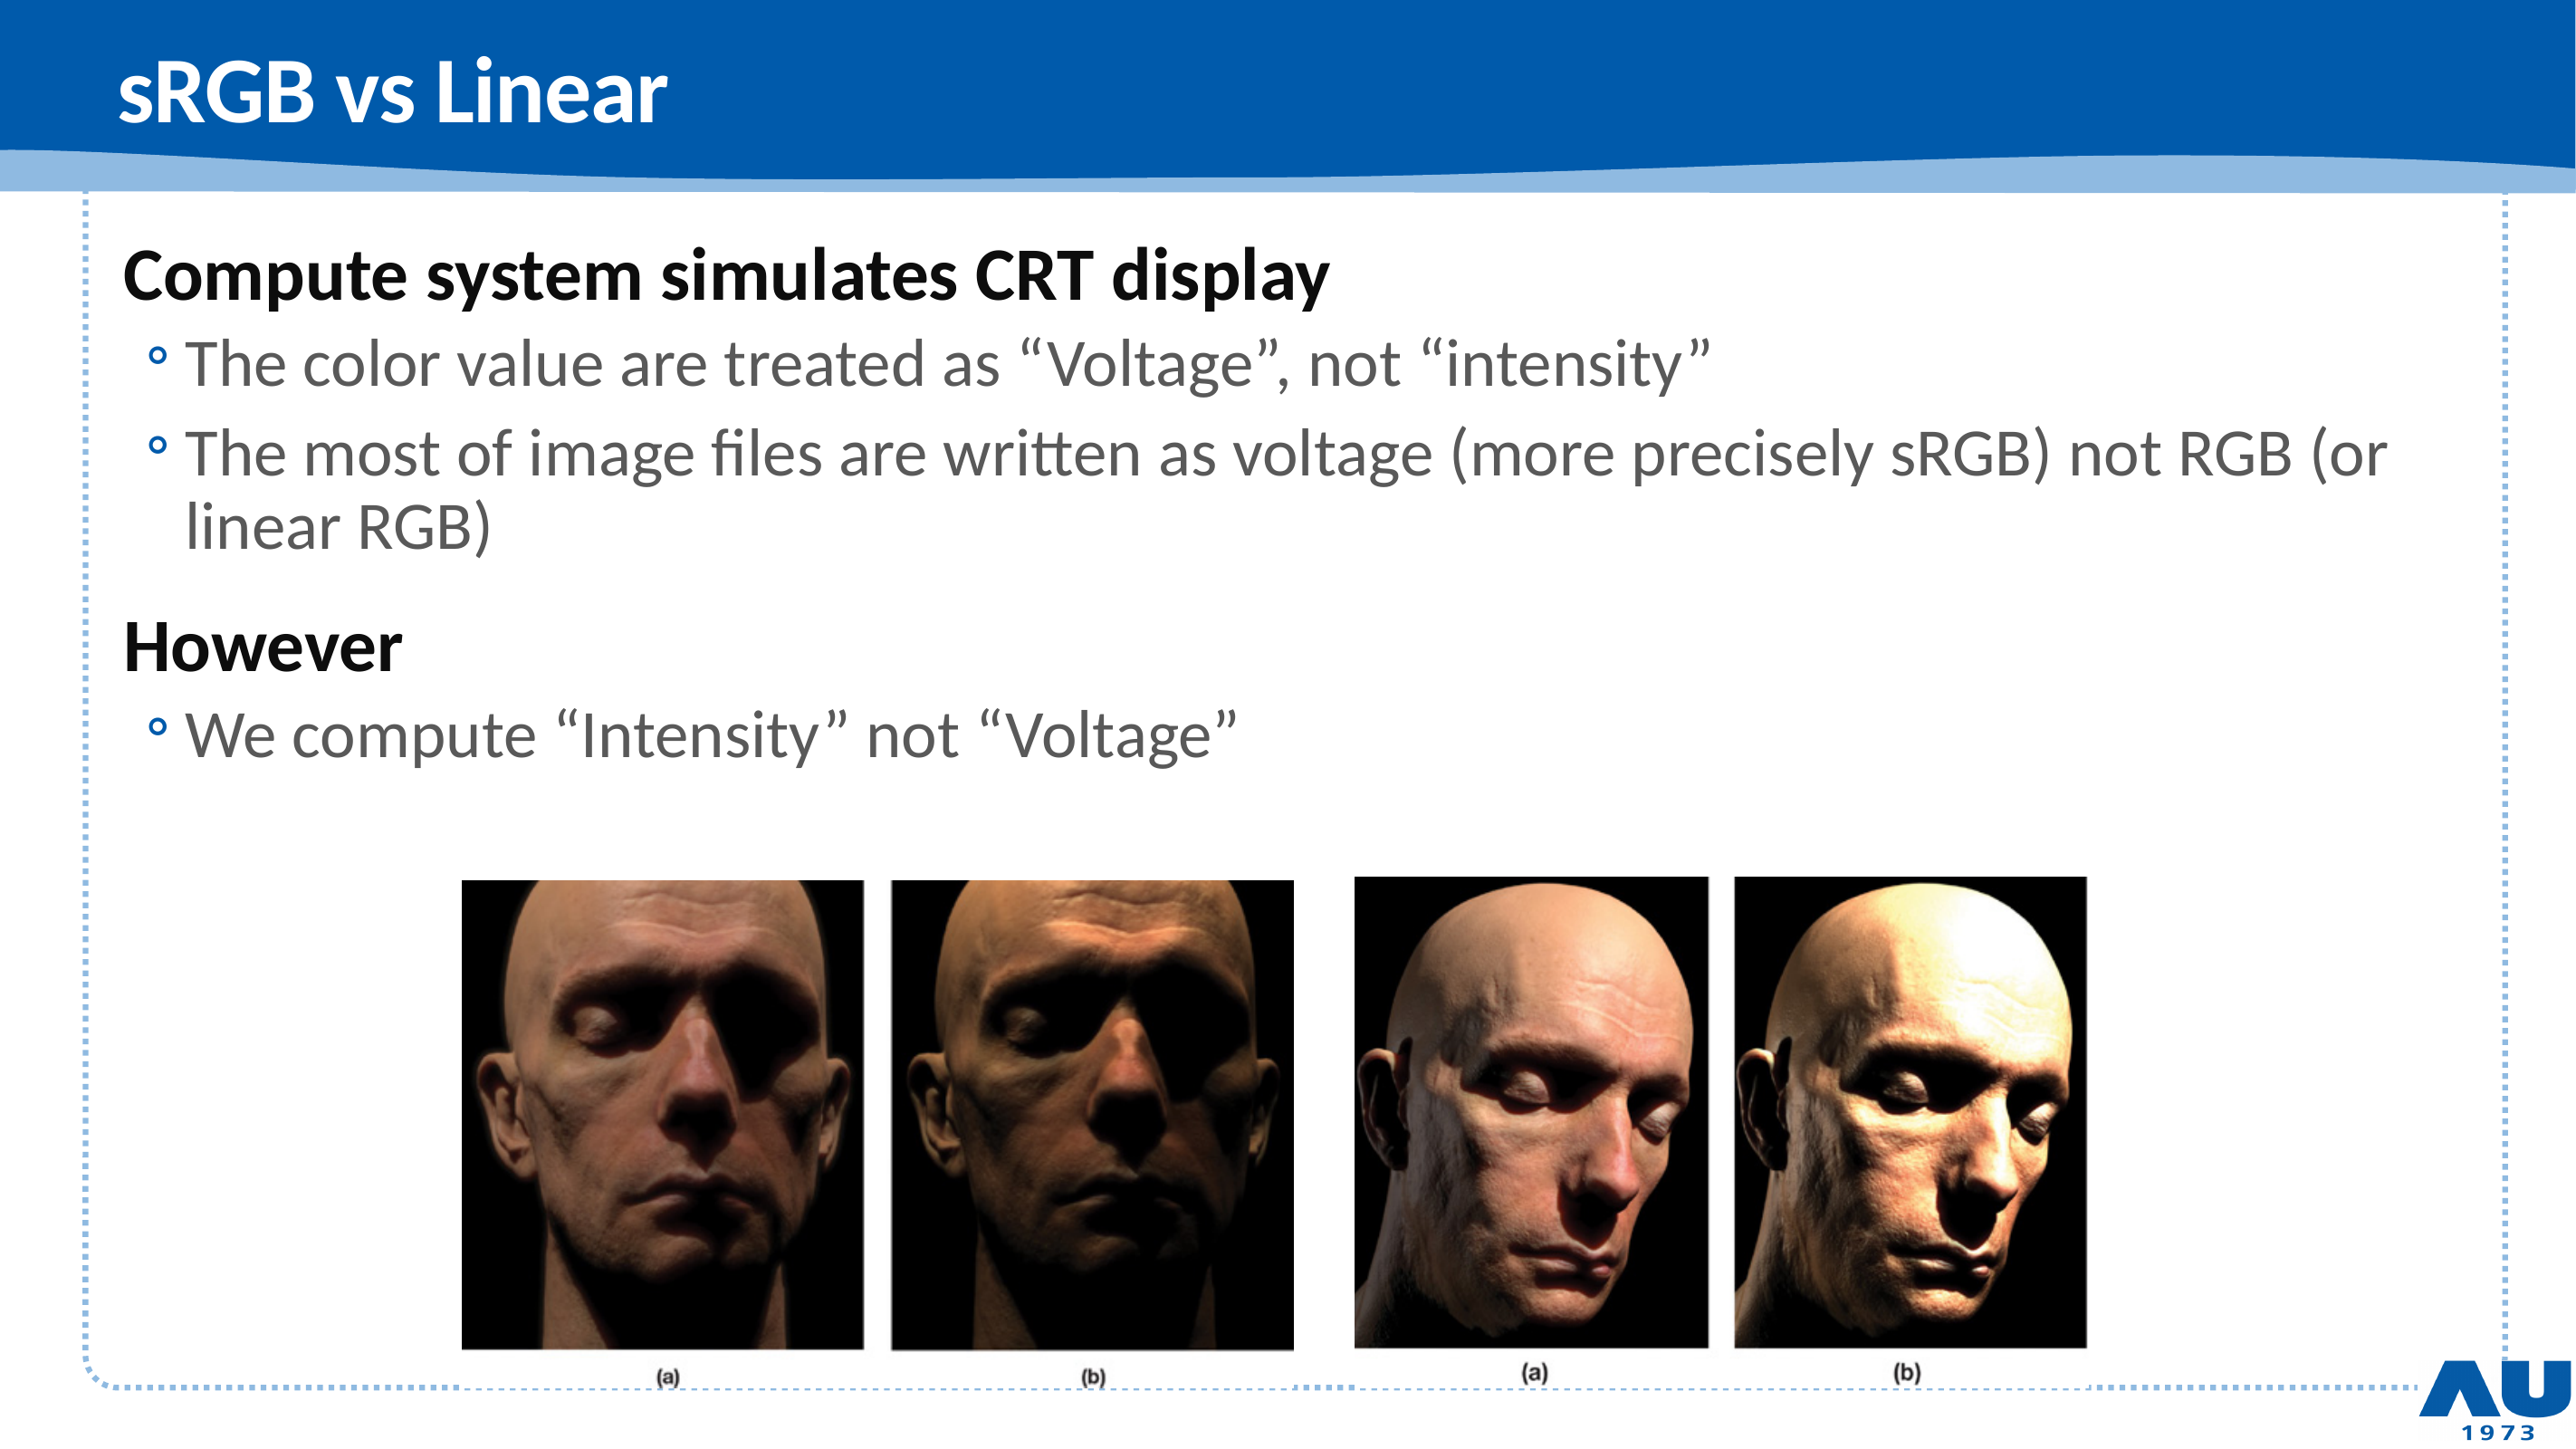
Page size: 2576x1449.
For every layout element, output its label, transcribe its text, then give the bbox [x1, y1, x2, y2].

list Compute system simulates CRT display The color value are treated as “Voltage”, not “intensity” The most of image files are written as voltage (more precisely sRGB) not RGB (or linear RGB) However We compute “Intensity” not “Voltage” [103, 228, 2486, 1388]
picture [461, 879, 1294, 1388]
title sRGB vs Linear [103, 18, 2486, 169]
picture [2418, 1360, 2571, 1441]
picture [1354, 876, 2090, 1388]
